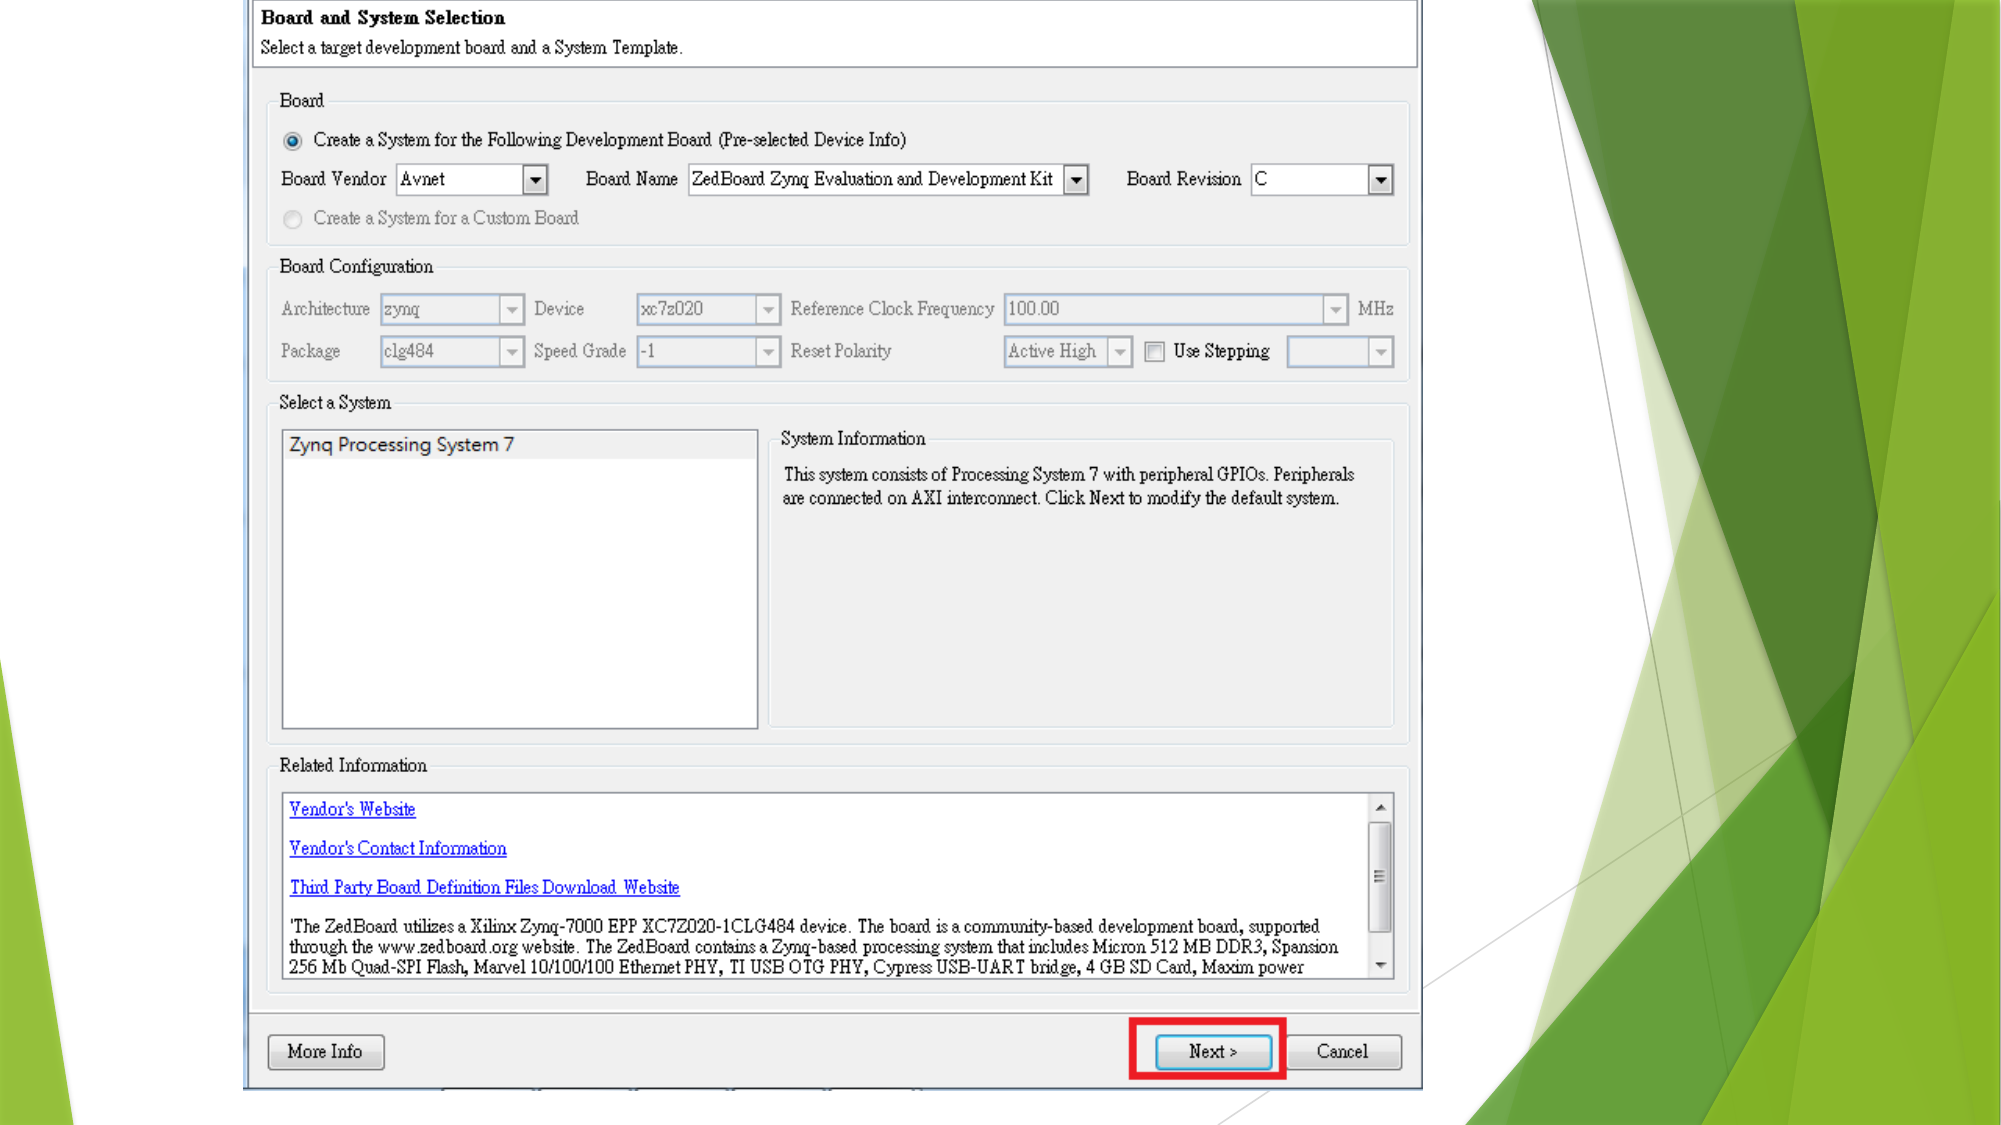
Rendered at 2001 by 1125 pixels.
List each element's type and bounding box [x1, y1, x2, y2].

picture [242, 0, 1424, 1091]
